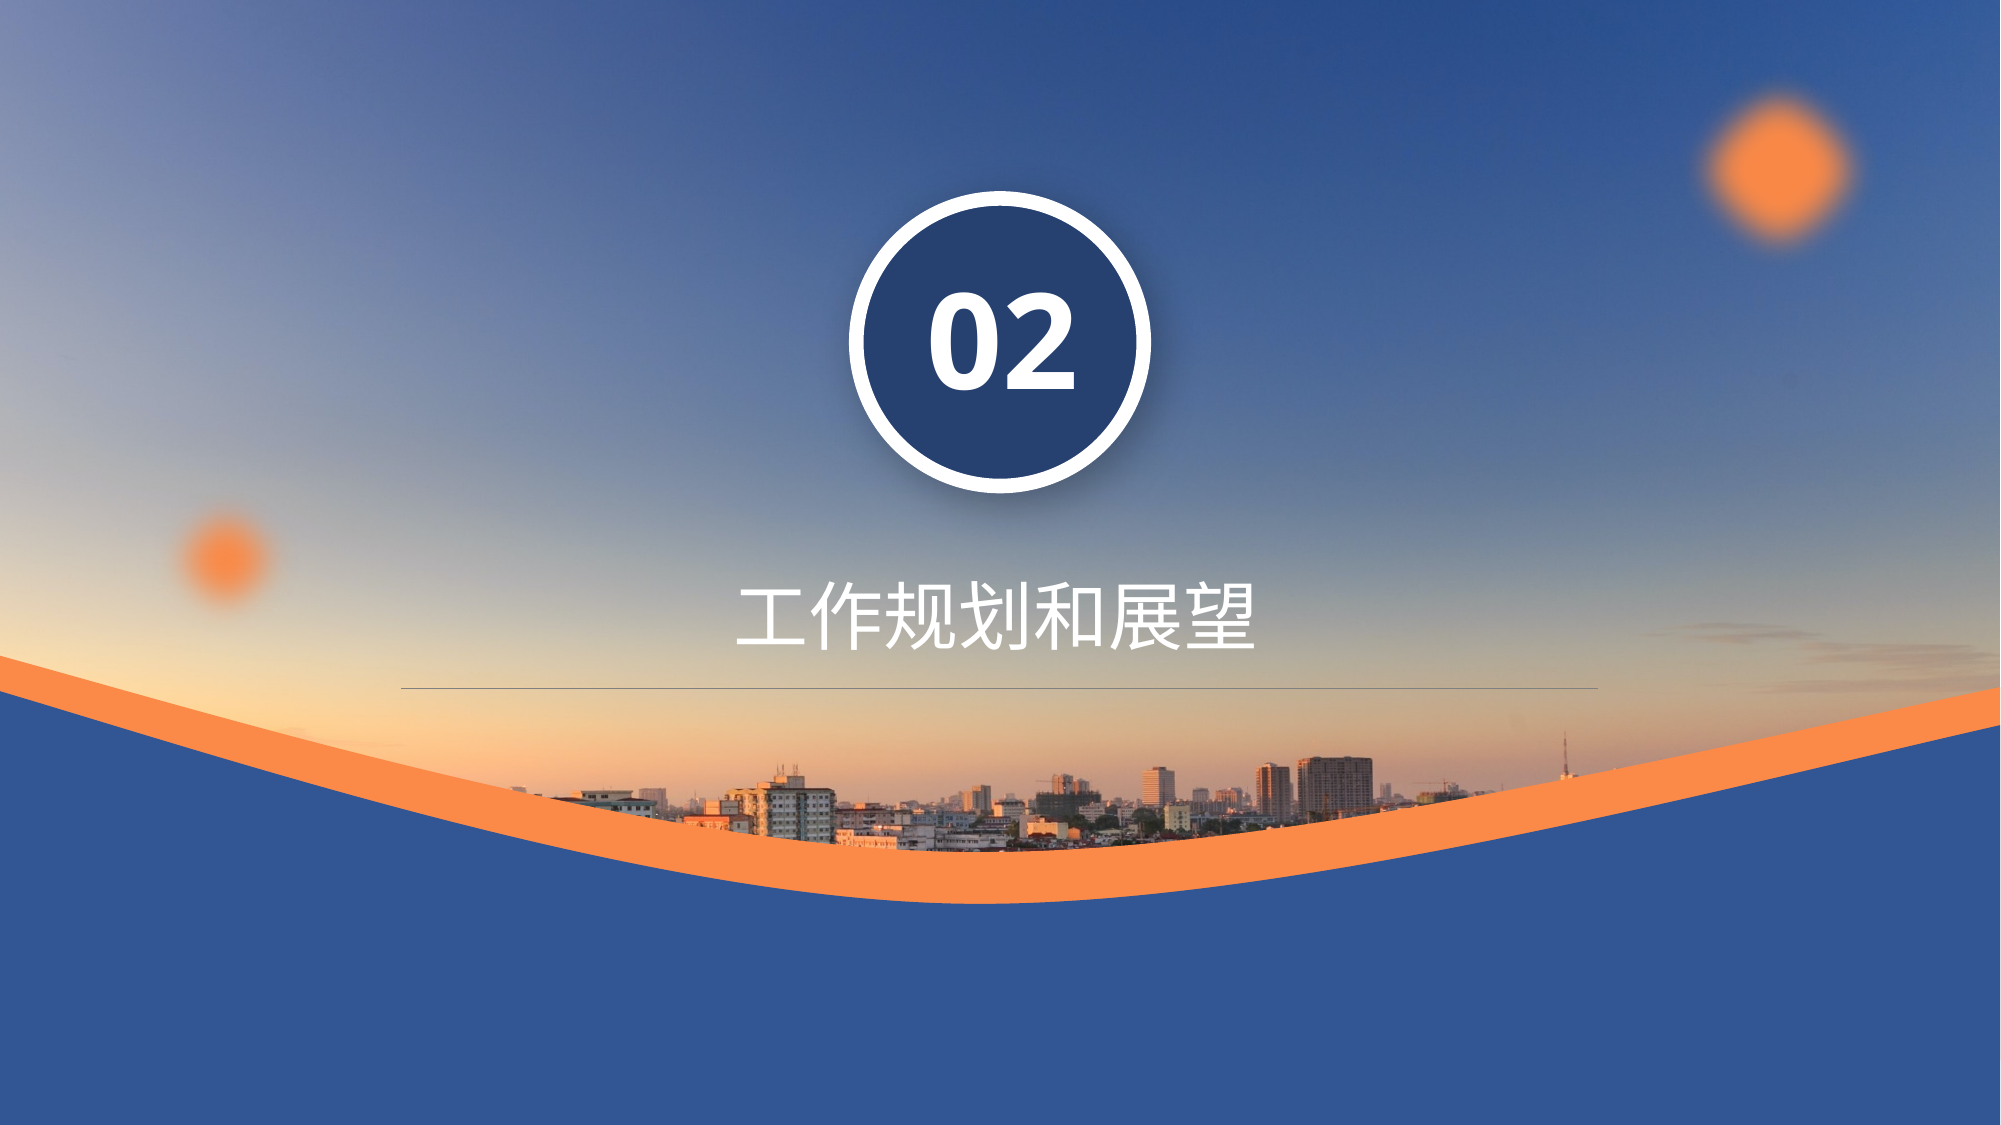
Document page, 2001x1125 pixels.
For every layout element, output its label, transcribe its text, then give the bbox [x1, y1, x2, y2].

text_box 工作规划和展望 [718, 562, 1281, 668]
picture [0, 0, 2000, 852]
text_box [856, 198, 1144, 486]
